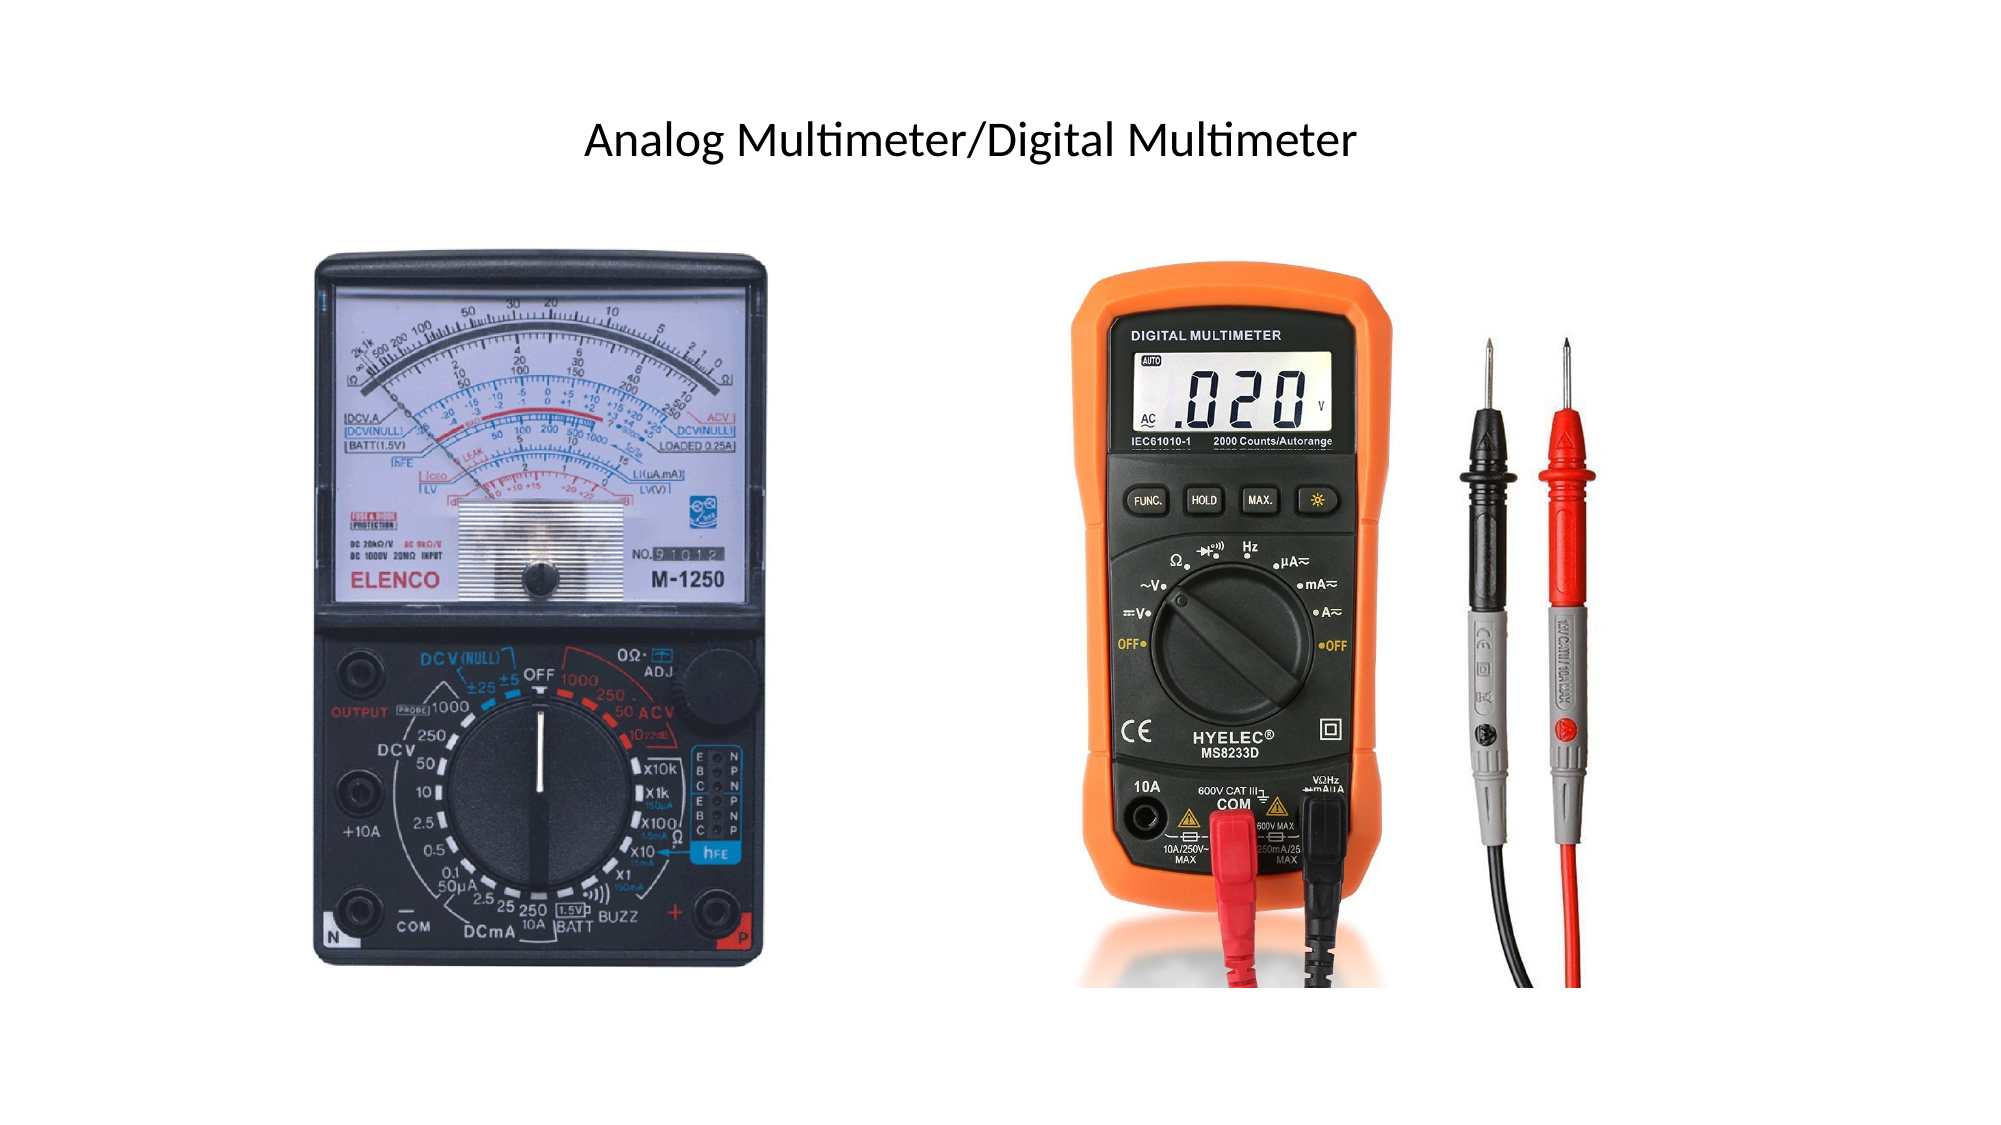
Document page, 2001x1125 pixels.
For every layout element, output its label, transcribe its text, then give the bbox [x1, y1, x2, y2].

subtitle Analog Multimeter/Digital Multimeter [221, 105, 1722, 209]
picture [177, 244, 903, 971]
picture [942, 208, 1722, 988]
